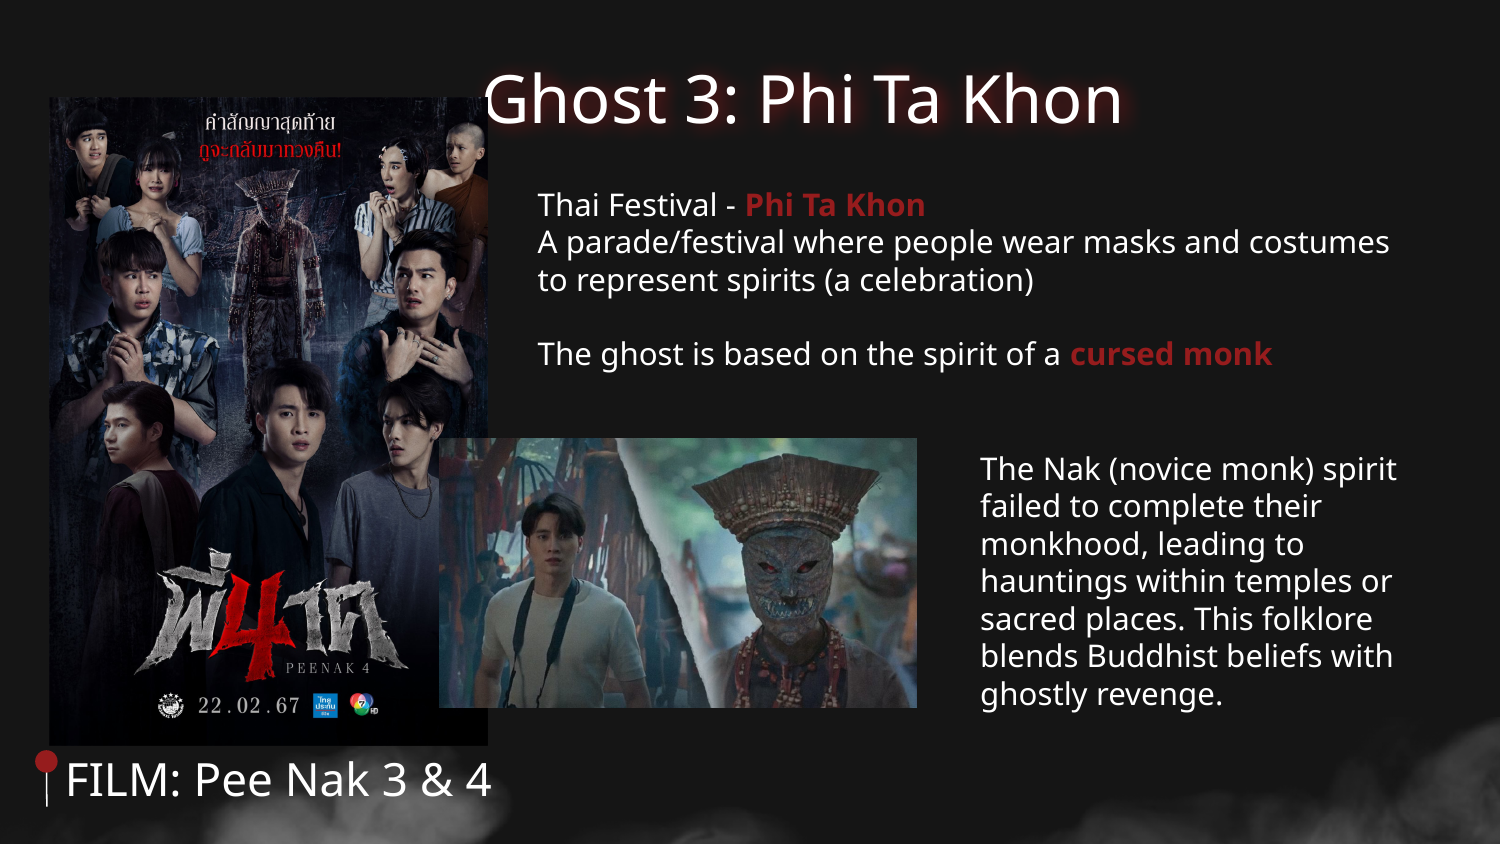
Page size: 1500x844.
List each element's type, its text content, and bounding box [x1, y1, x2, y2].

text_box Thai Festival - Phi Ta Khon A parade/festival where people wear masks and costumes to represent spirits (a celebration) The ghost is based on the spirit of a cursed monk [518, 122, 1437, 434]
text_box The Nak (novice monk) spirit failed to complete their monkhood, leading to hauntings within temples or sacred places. This folklore blends Buddhist beliefs with ghostly revenge. [965, 434, 1458, 727]
picture [0, 97, 1500, 844]
title Ghost 3: Phi Ta Khon [170, 49, 1437, 144]
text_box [34, 749, 58, 807]
text_box FILM: Pee Nak 3 & 4 [49, 735, 542, 821]
